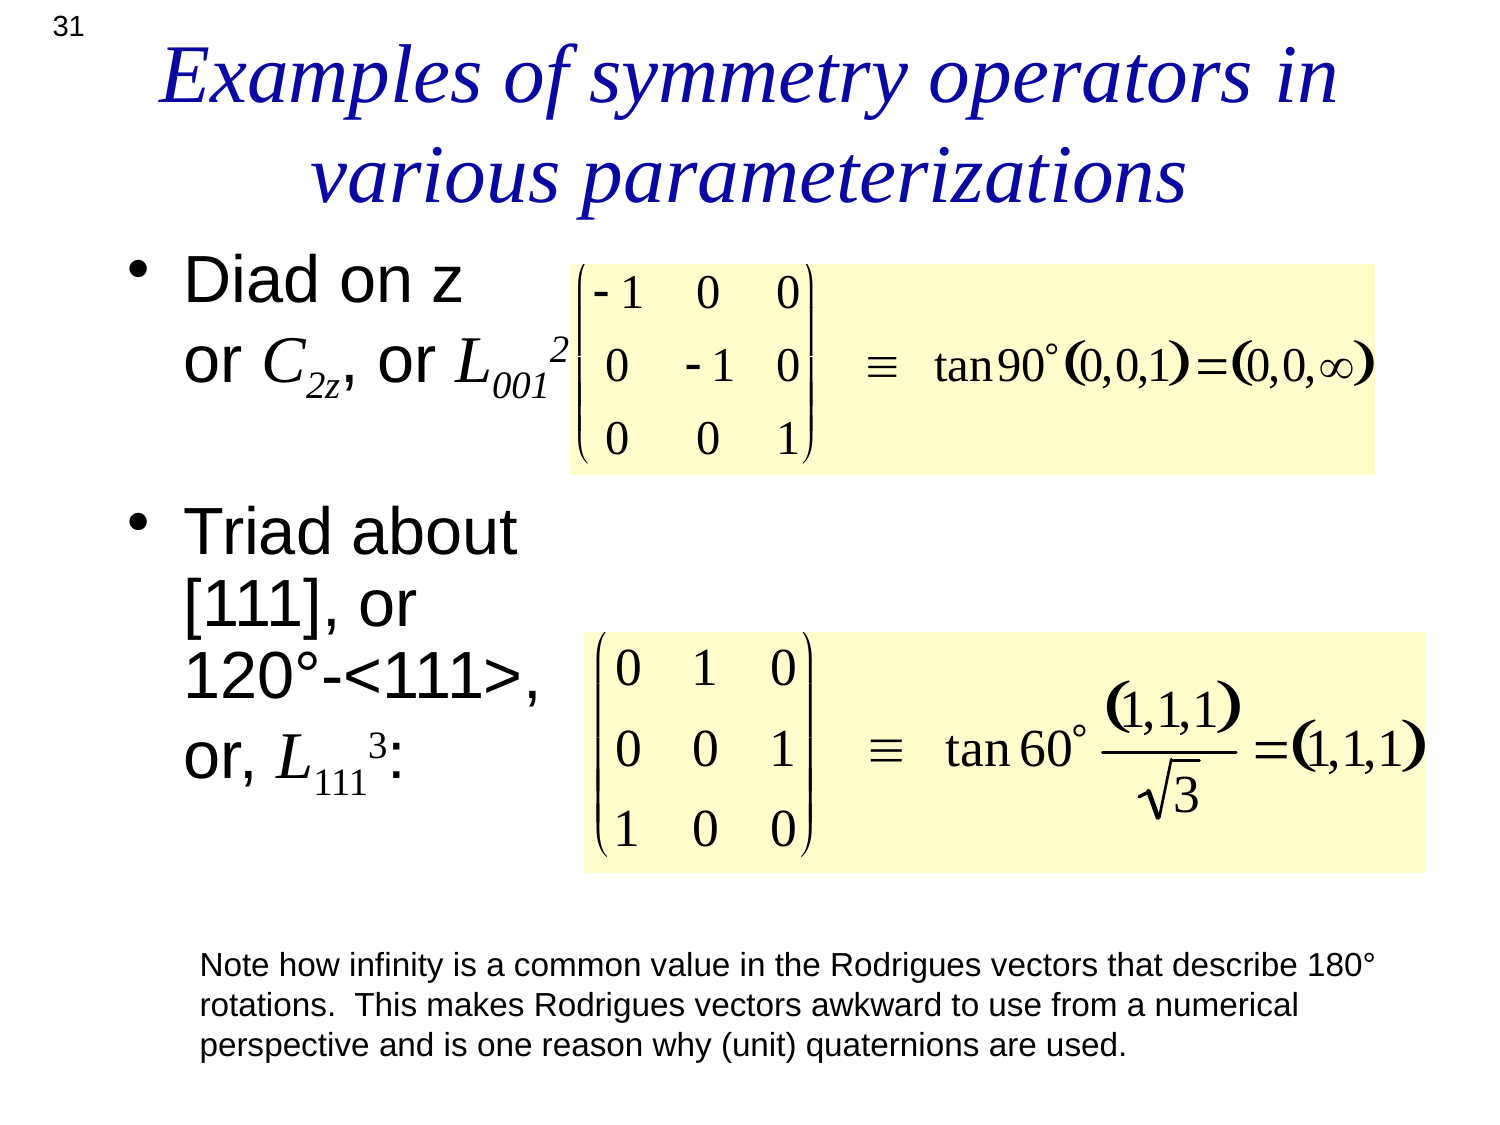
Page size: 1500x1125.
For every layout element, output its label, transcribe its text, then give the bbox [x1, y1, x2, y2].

text_box Note how infinity is a common value in the Rodrigues vectors that describe 180° rotations. This makes Rodrigues vectors awkward to use from a numerical perspective and is one reason why (unit) quaternions are used. [184, 935, 1400, 1071]
list Diad on z or C2z, or L0012: Triad about [111], or 120°-<111>, or, L1113: [112, 237, 613, 913]
slide_number 31 [0, 0, 101, 51]
title Examples of symmetry operators in various parameterizations [112, 24, 1388, 213]
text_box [584, 631, 1426, 874]
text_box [569, 264, 1376, 476]
